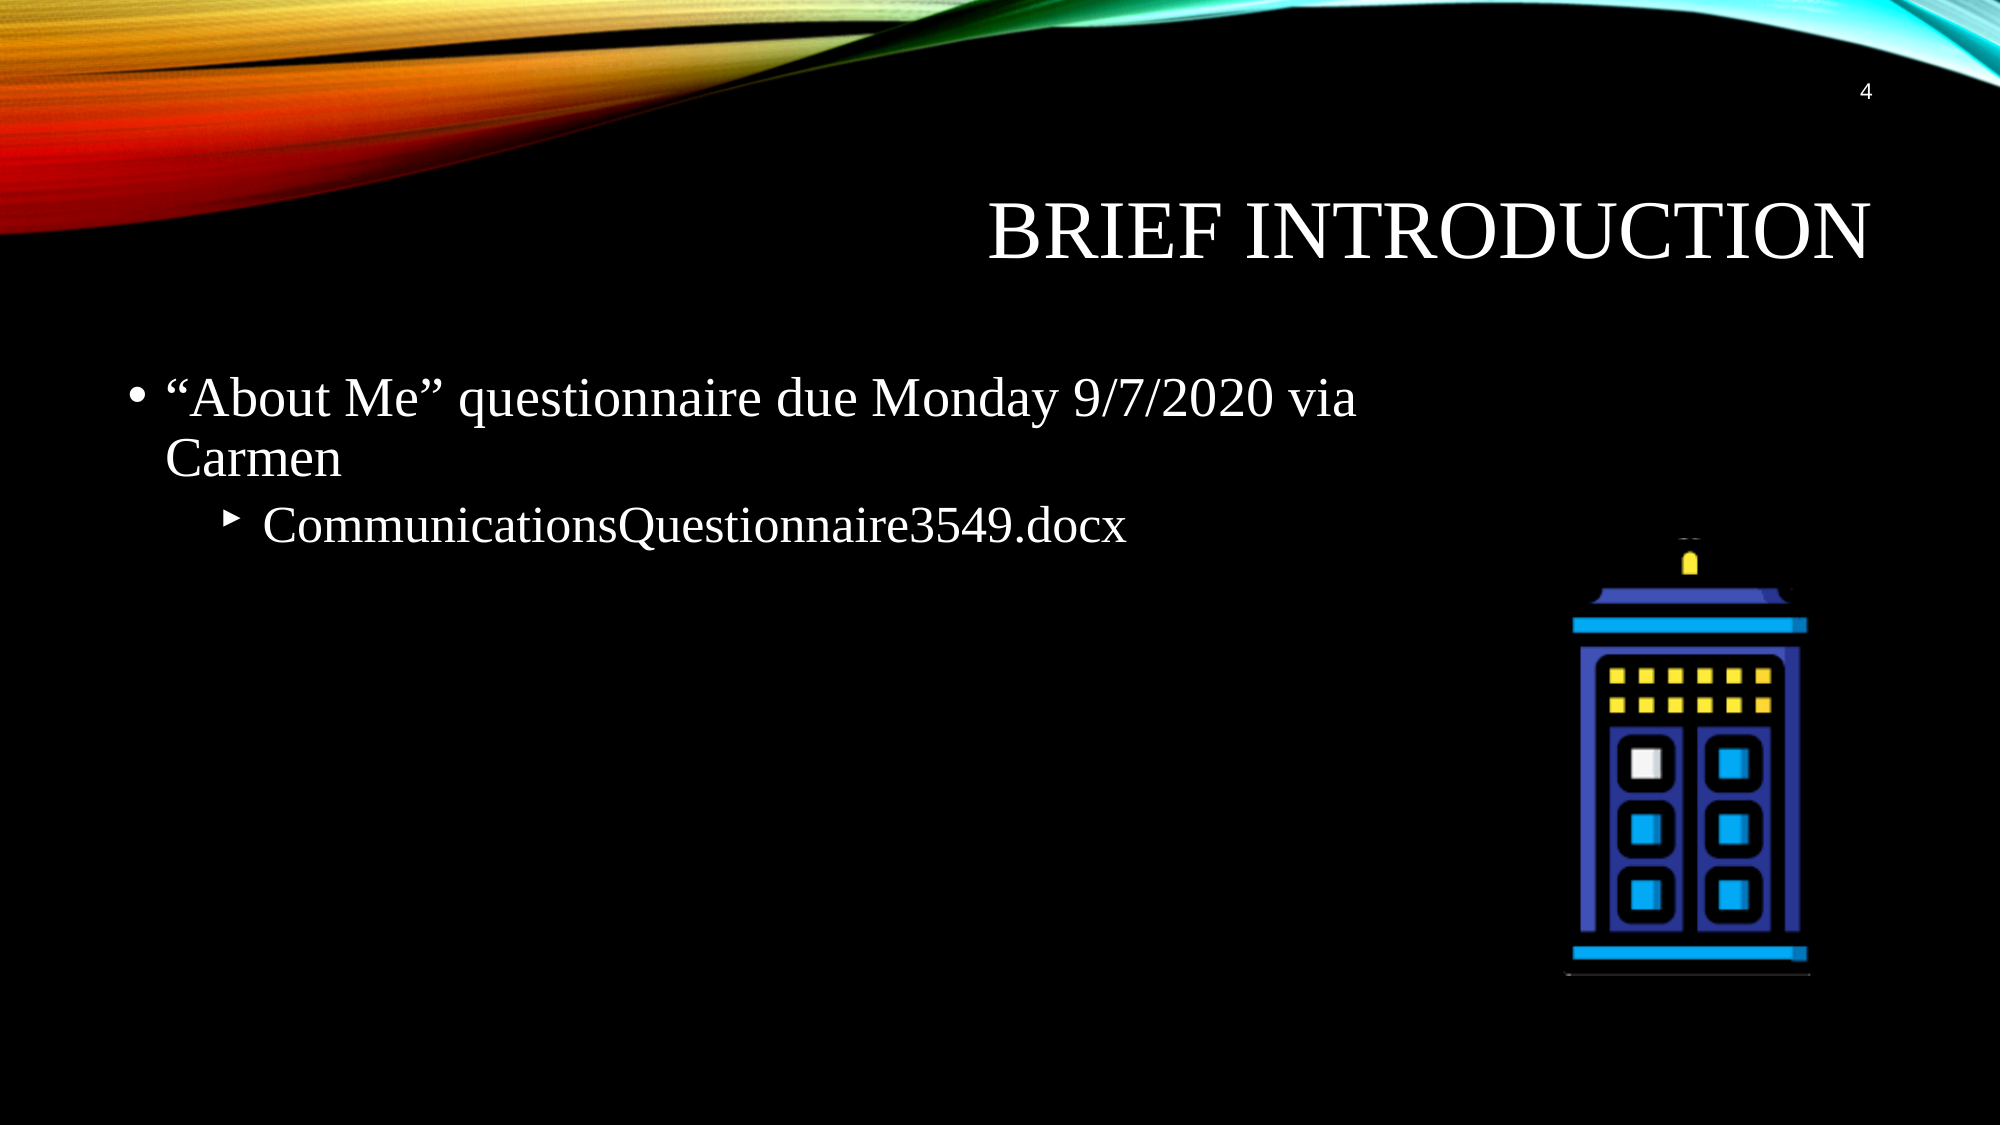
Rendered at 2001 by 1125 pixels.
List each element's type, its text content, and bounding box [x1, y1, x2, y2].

title Brief introduction [474, 125, 1888, 338]
list “About Me” questionnaire due Monday 9/7/2020 via Carmen CommunicationsQuestionnaire3549.docx [112, 360, 1438, 1021]
slide_number 3 [1437, 62, 1888, 123]
picture [0, 0, 2000, 237]
picture [1472, 538, 1910, 977]
